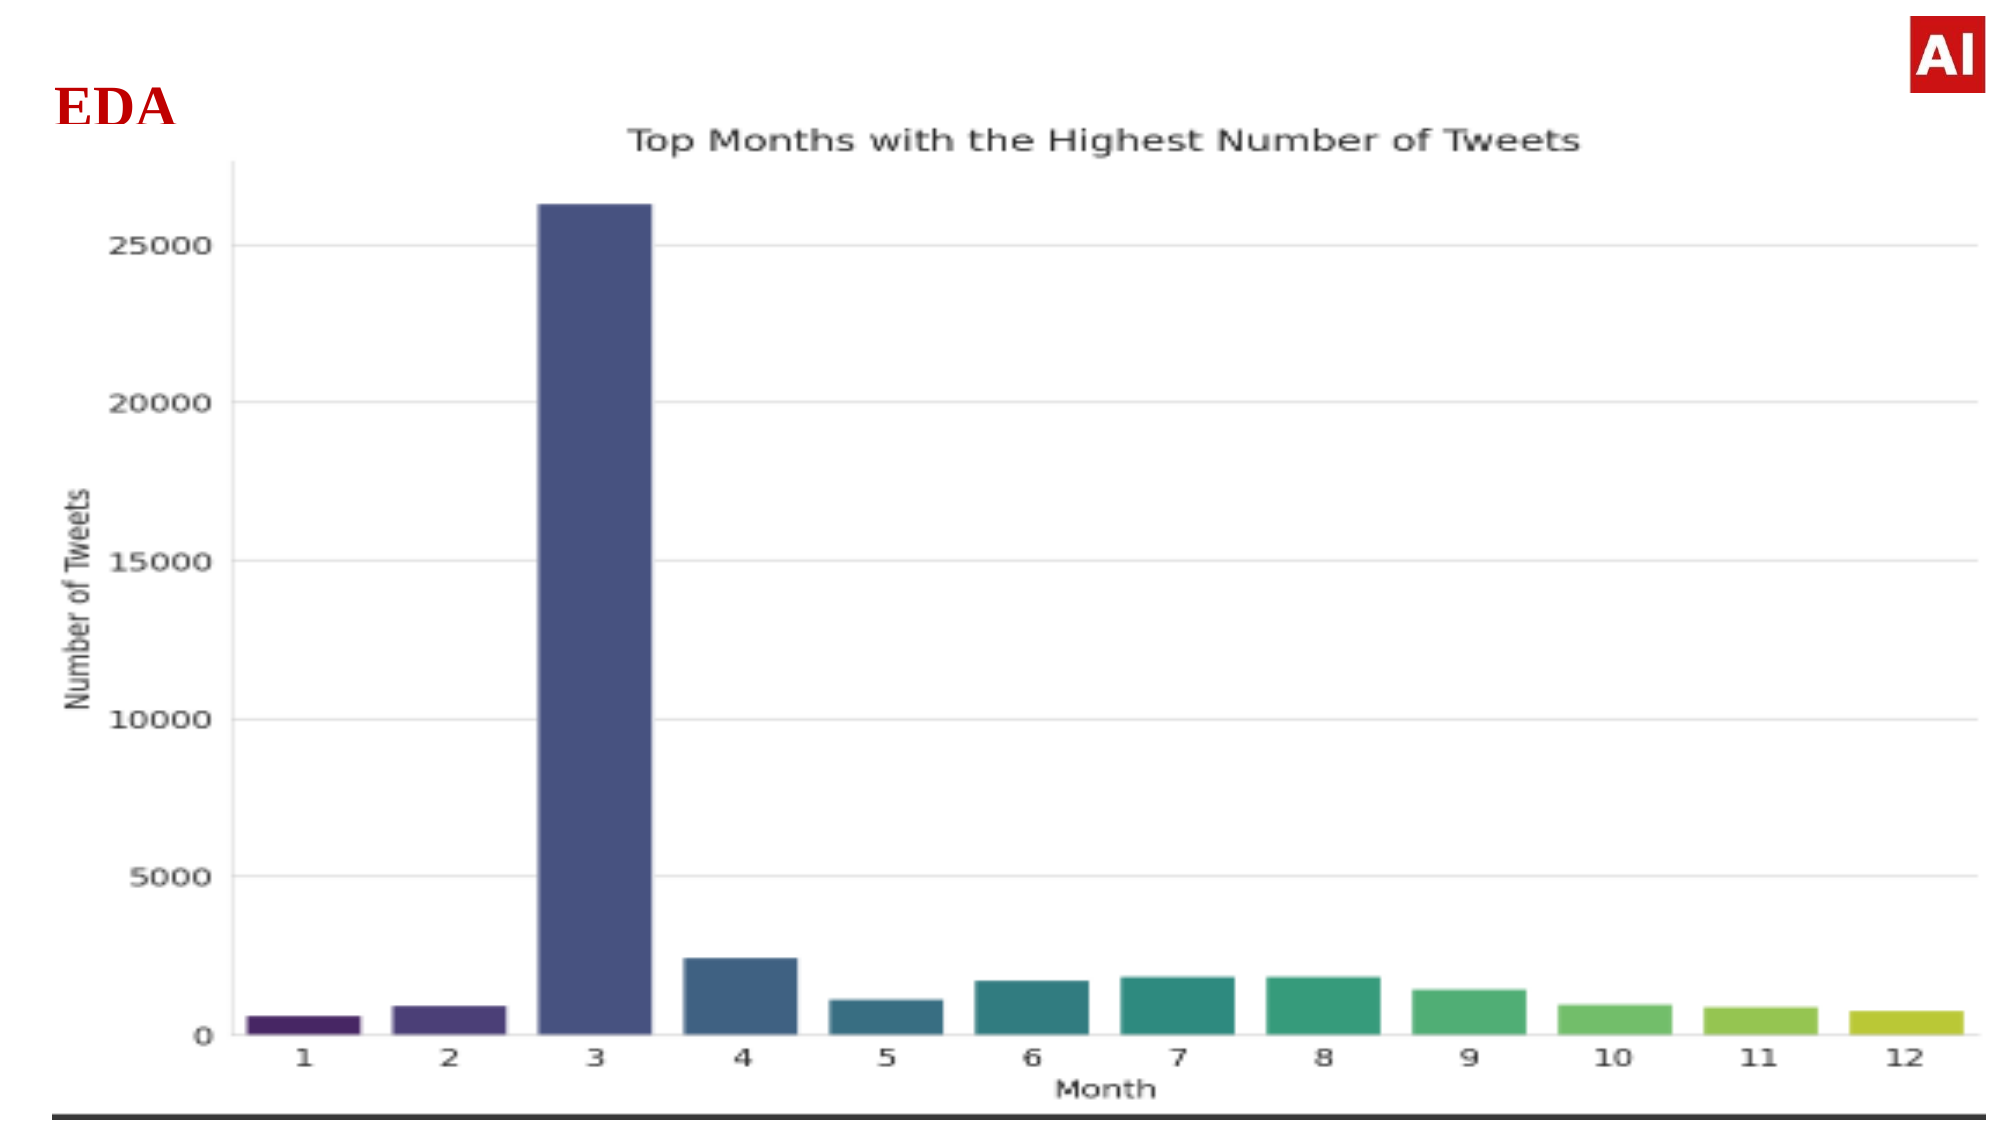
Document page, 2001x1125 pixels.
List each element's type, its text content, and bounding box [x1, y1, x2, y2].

picture [52, 124, 1986, 1120]
text_box EDA Continued… [52, 31, 513, 124]
picture [1908, 16, 1986, 93]
